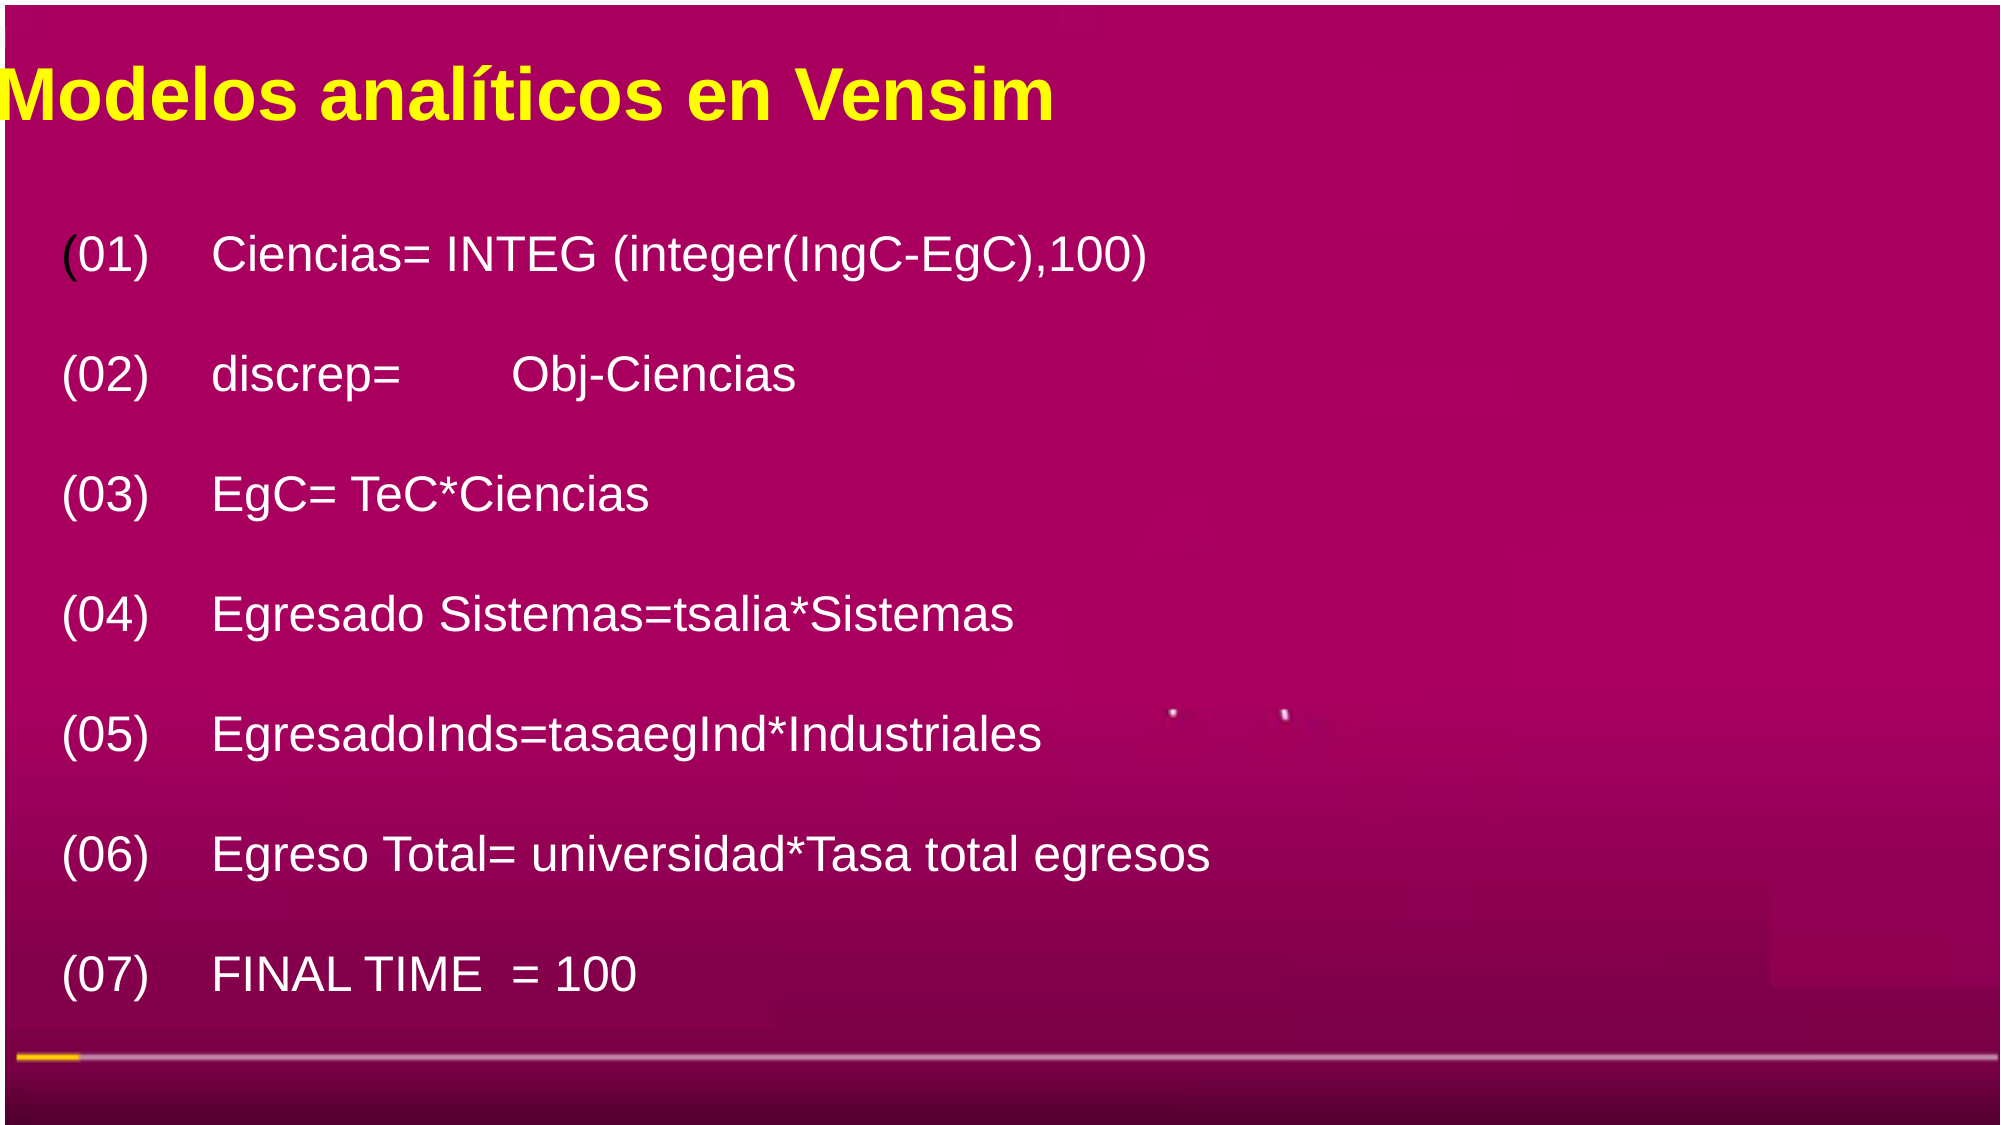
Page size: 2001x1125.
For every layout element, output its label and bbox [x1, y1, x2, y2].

text_box [0, 26, 5, 37]
picture [5, 5, 2000, 1125]
text_box [0, 37, 5, 143]
